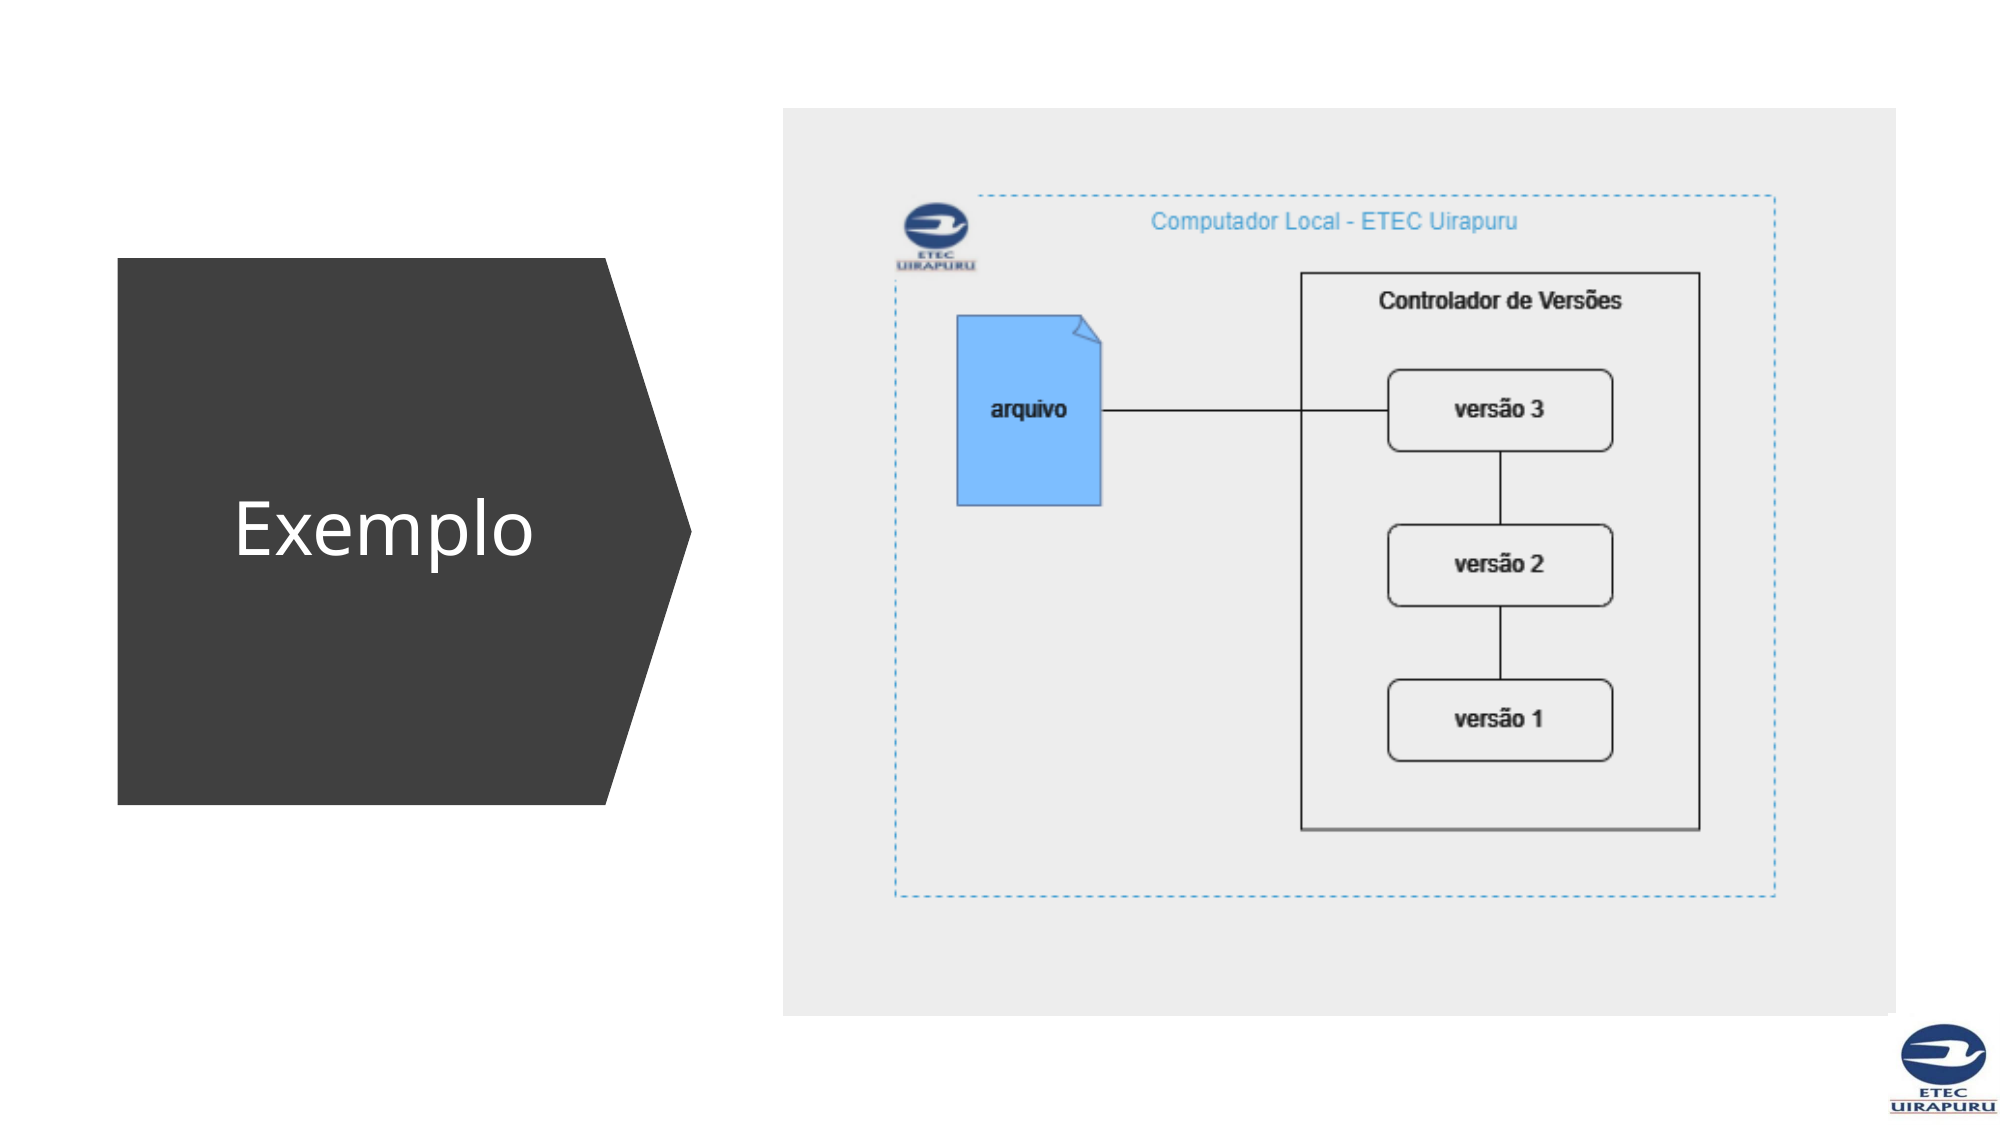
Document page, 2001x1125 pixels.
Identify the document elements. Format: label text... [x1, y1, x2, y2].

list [783, 108, 1897, 1017]
picture [1888, 1012, 2000, 1125]
title Exemplo [168, 322, 601, 741]
text_box [116, 256, 694, 807]
